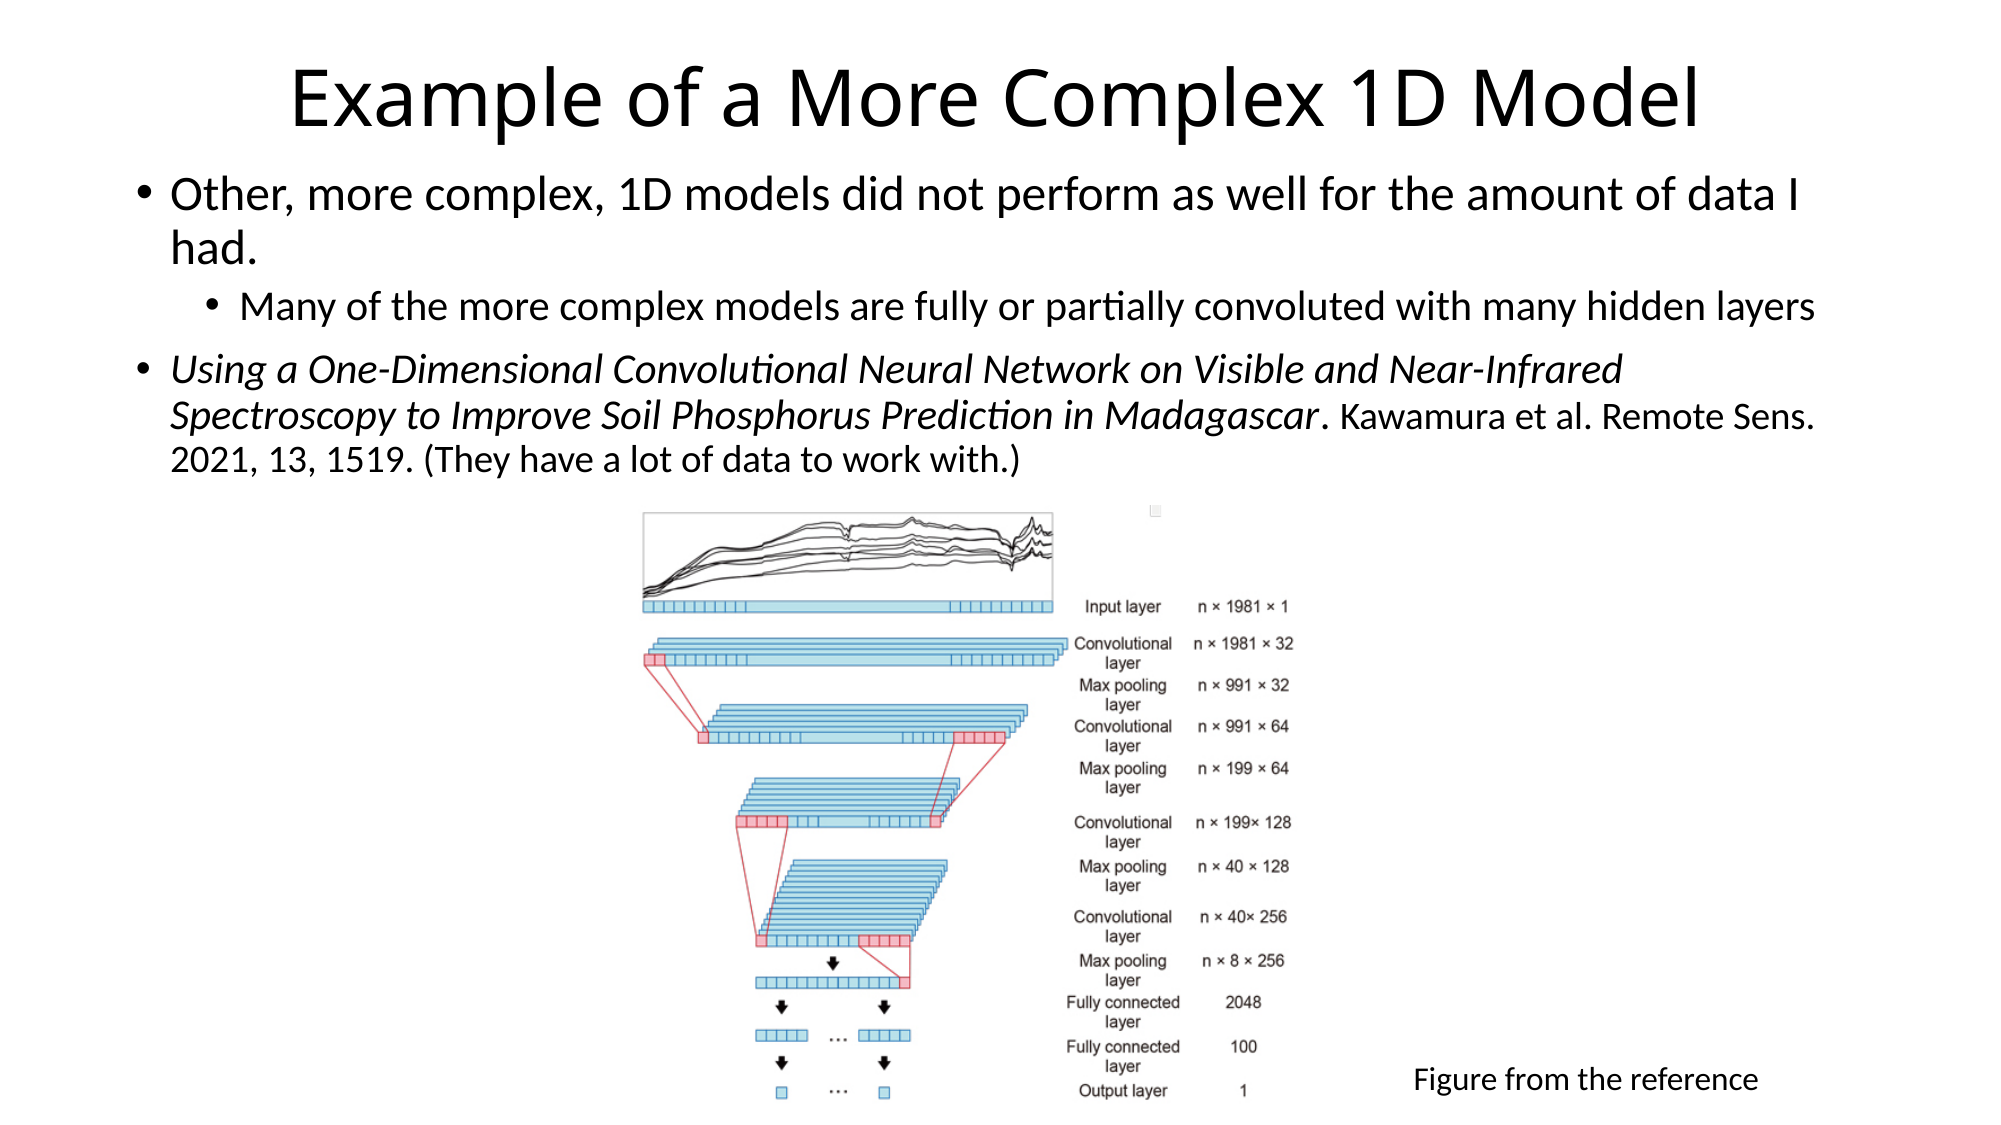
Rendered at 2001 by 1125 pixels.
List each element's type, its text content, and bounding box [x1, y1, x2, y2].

title Example of a More Complex 1D Model [133, 50, 1859, 151]
list Other, more complex, 1D models did not perform as well for the amount of data I had. Many of the more complex models are fully or partially convoluted with many hidden layers Using a One-Dimensional Convolutional Neural Network on Visible and Near-Infrared Spectroscopy to Improve Soil Phosphorus Prediction in Madagascar. Kawamura et al. Remote Sens. 2021, 13, 1519. (They have a lot of data to work with.) [120, 160, 1846, 506]
text_box Figure from the reference [1398, 1049, 1775, 1105]
picture [638, 505, 1315, 1106]
